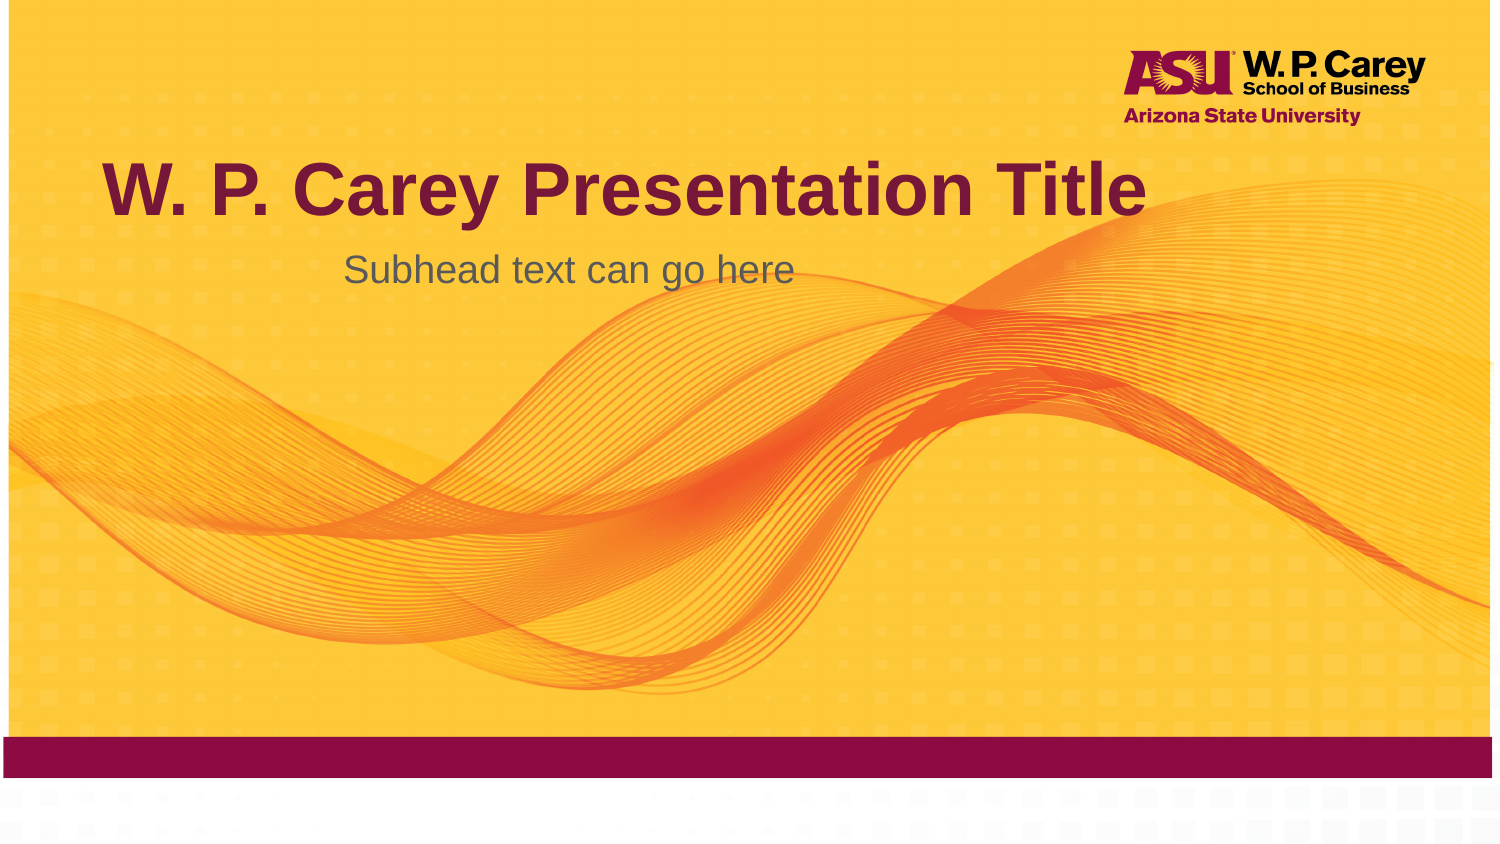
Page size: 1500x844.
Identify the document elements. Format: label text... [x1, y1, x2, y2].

text_box Subhead text can go here [87, 241, 1053, 364]
text_box W. P. Carey Presentation Title [87, 127, 1195, 257]
picture [0, 0, 1500, 844]
